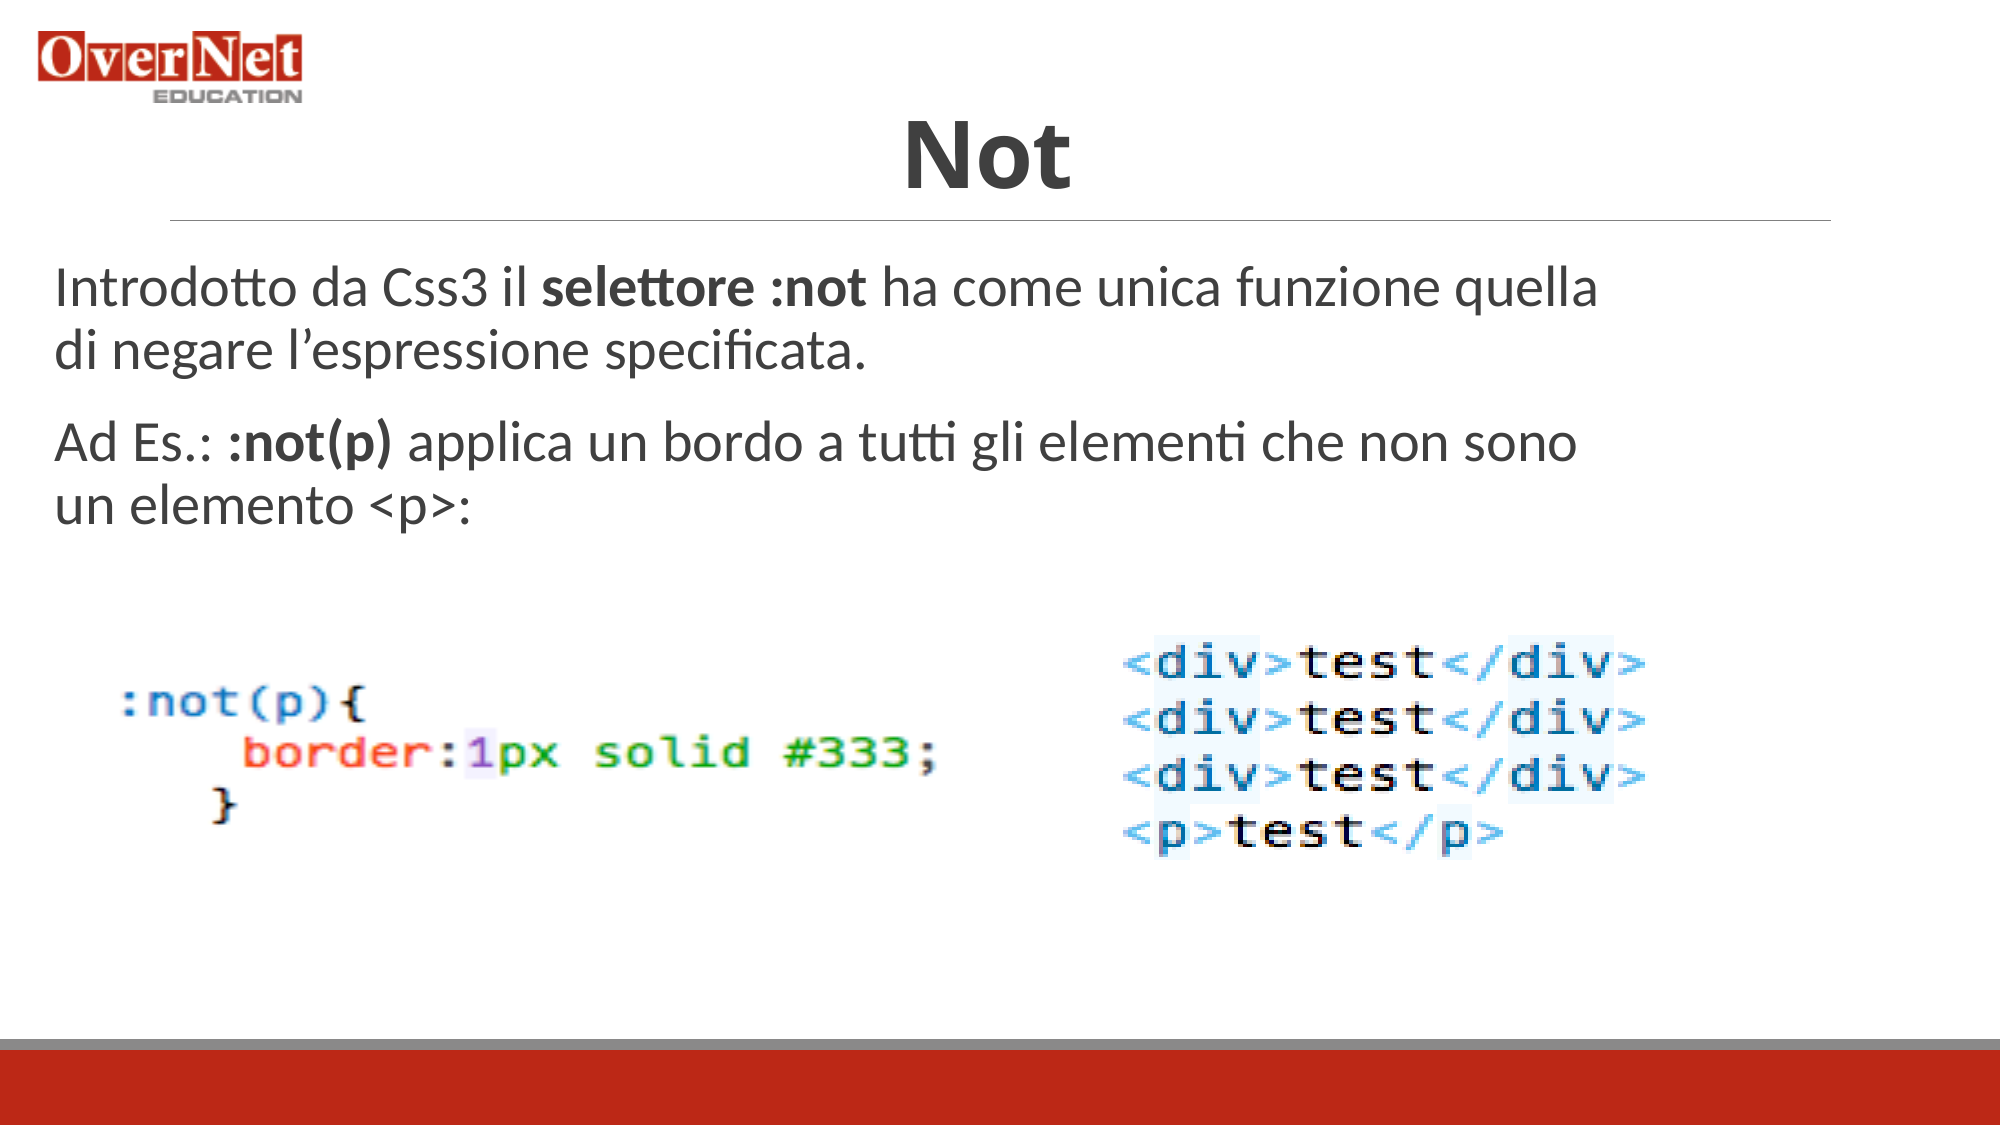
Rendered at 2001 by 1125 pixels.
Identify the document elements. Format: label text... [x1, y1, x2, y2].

title Not [86, 42, 1887, 216]
list Introdotto da Css3 il selettore :not ha come unica funzione quella di negare l’espressione specificata. Ad Es.: :not(p) applica un bordo a tutti gli elementi che non sono un elemento <p>: [55, 248, 1617, 575]
picture [1062, 585, 1717, 918]
picture [54, 644, 982, 871]
picture [35, 31, 304, 103]
